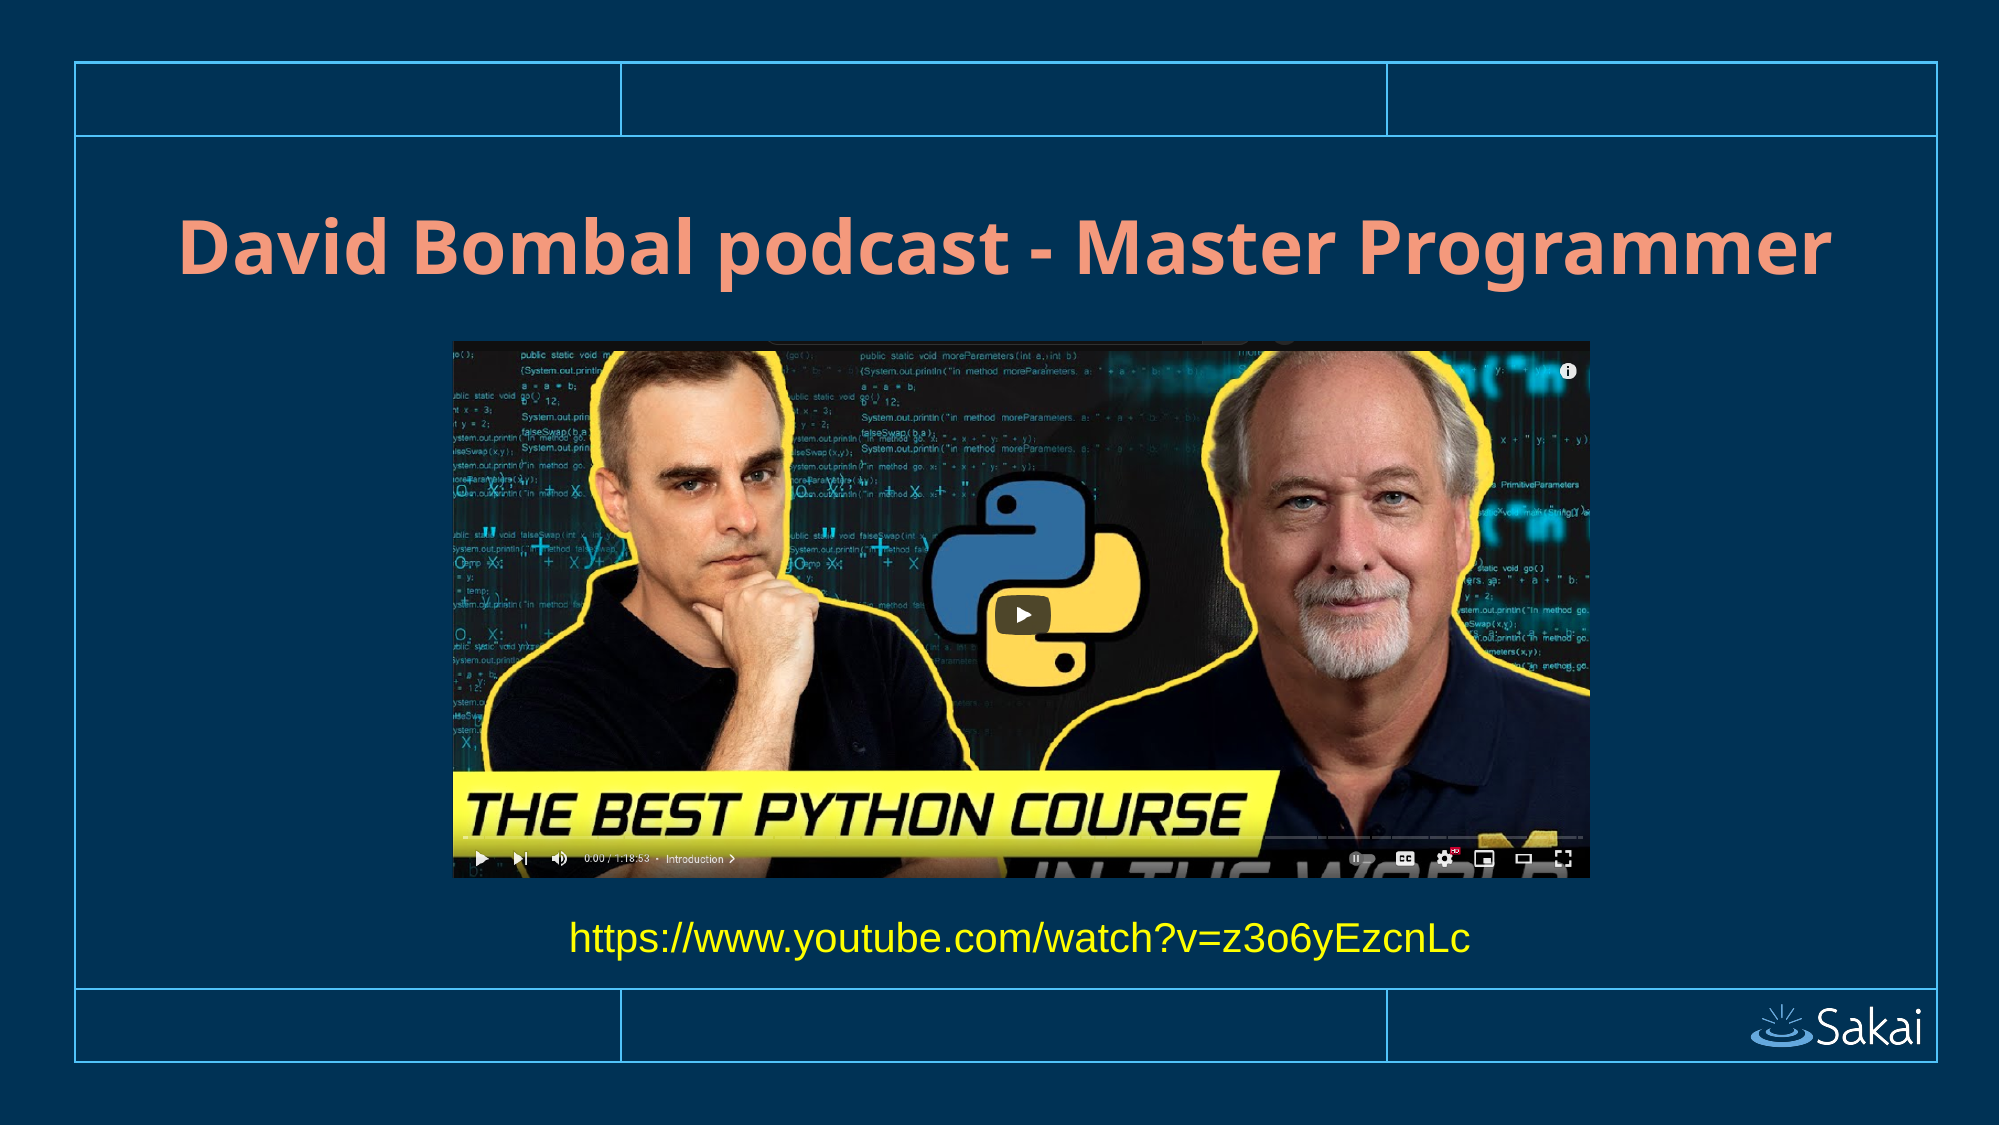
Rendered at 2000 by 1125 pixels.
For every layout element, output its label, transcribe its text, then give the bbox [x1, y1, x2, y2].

text_box https://www.youtube.com/watch?v=z3o6yEzcnLc [554, 903, 1555, 969]
title David Bombal podcast - Master Programmer [74, 136, 1938, 365]
picture [1748, 1000, 1923, 1052]
picture [452, 341, 1590, 878]
